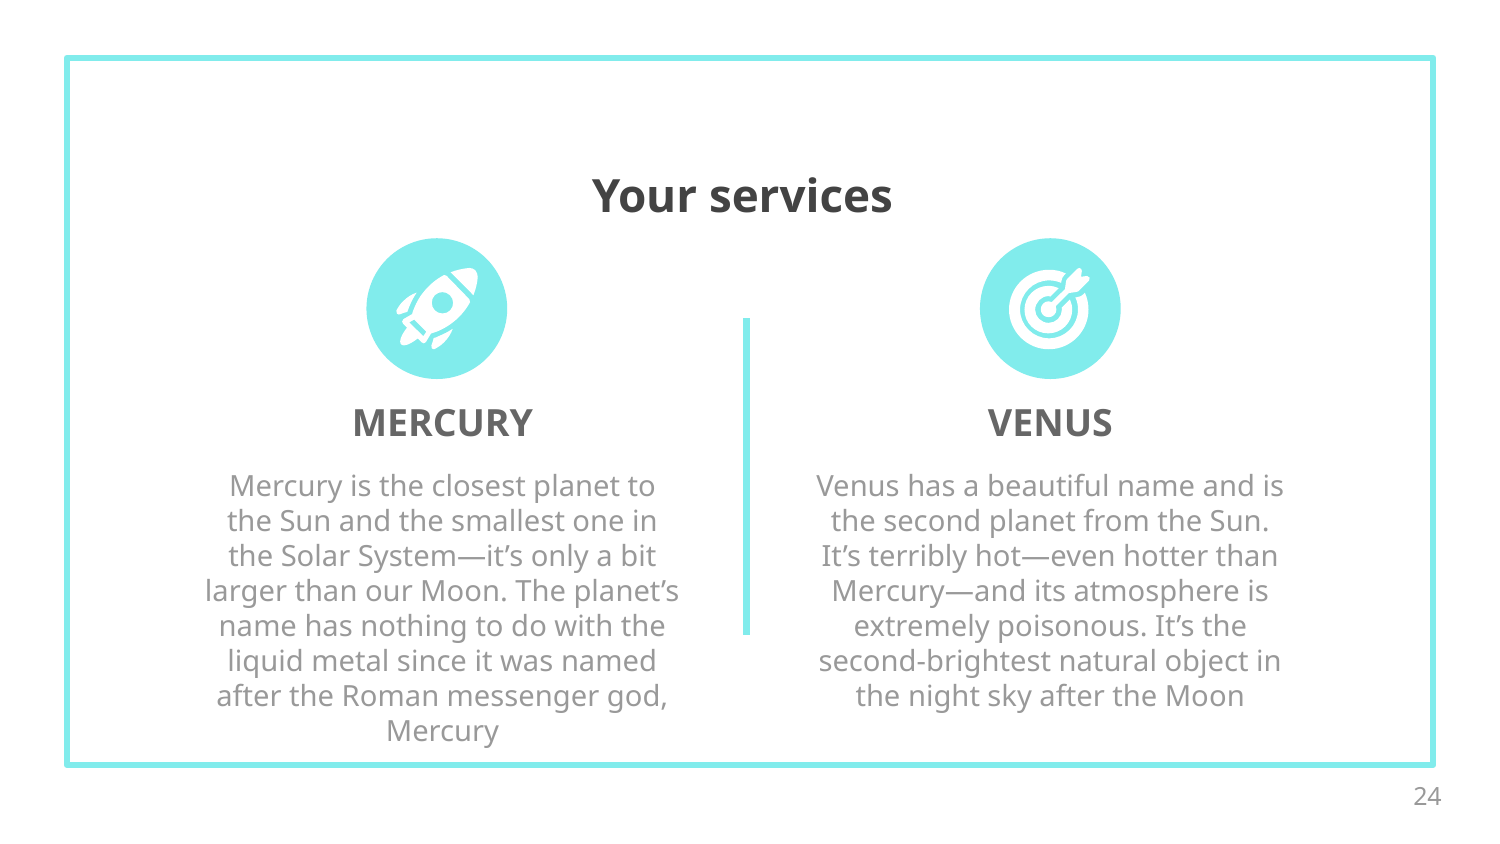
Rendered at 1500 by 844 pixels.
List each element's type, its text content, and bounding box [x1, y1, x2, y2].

title Your services [0, 152, 1493, 232]
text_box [369, 241, 1118, 377]
subtitle Venus has a beautiful name and is the second planet from the Sun. It’s terribly hot—even hotter than Mercury—and its atmosphere is extremely poisonous. It’s the second-brightest natural object in the night sky after the Moon [796, 452, 1305, 635]
subtitle Mercury is the closest planet to the Sun and the smallest one in the Solar System—it’s only a bit larger than our Moon. The planet’s name has nothing to do with the liquid metal since it was named after the Roman messenger god, Mercury [188, 452, 697, 635]
slide_number ‹#› [1398, 764, 1489, 830]
title VENUS [790, 352, 1311, 459]
title MERCURY [182, 352, 703, 459]
